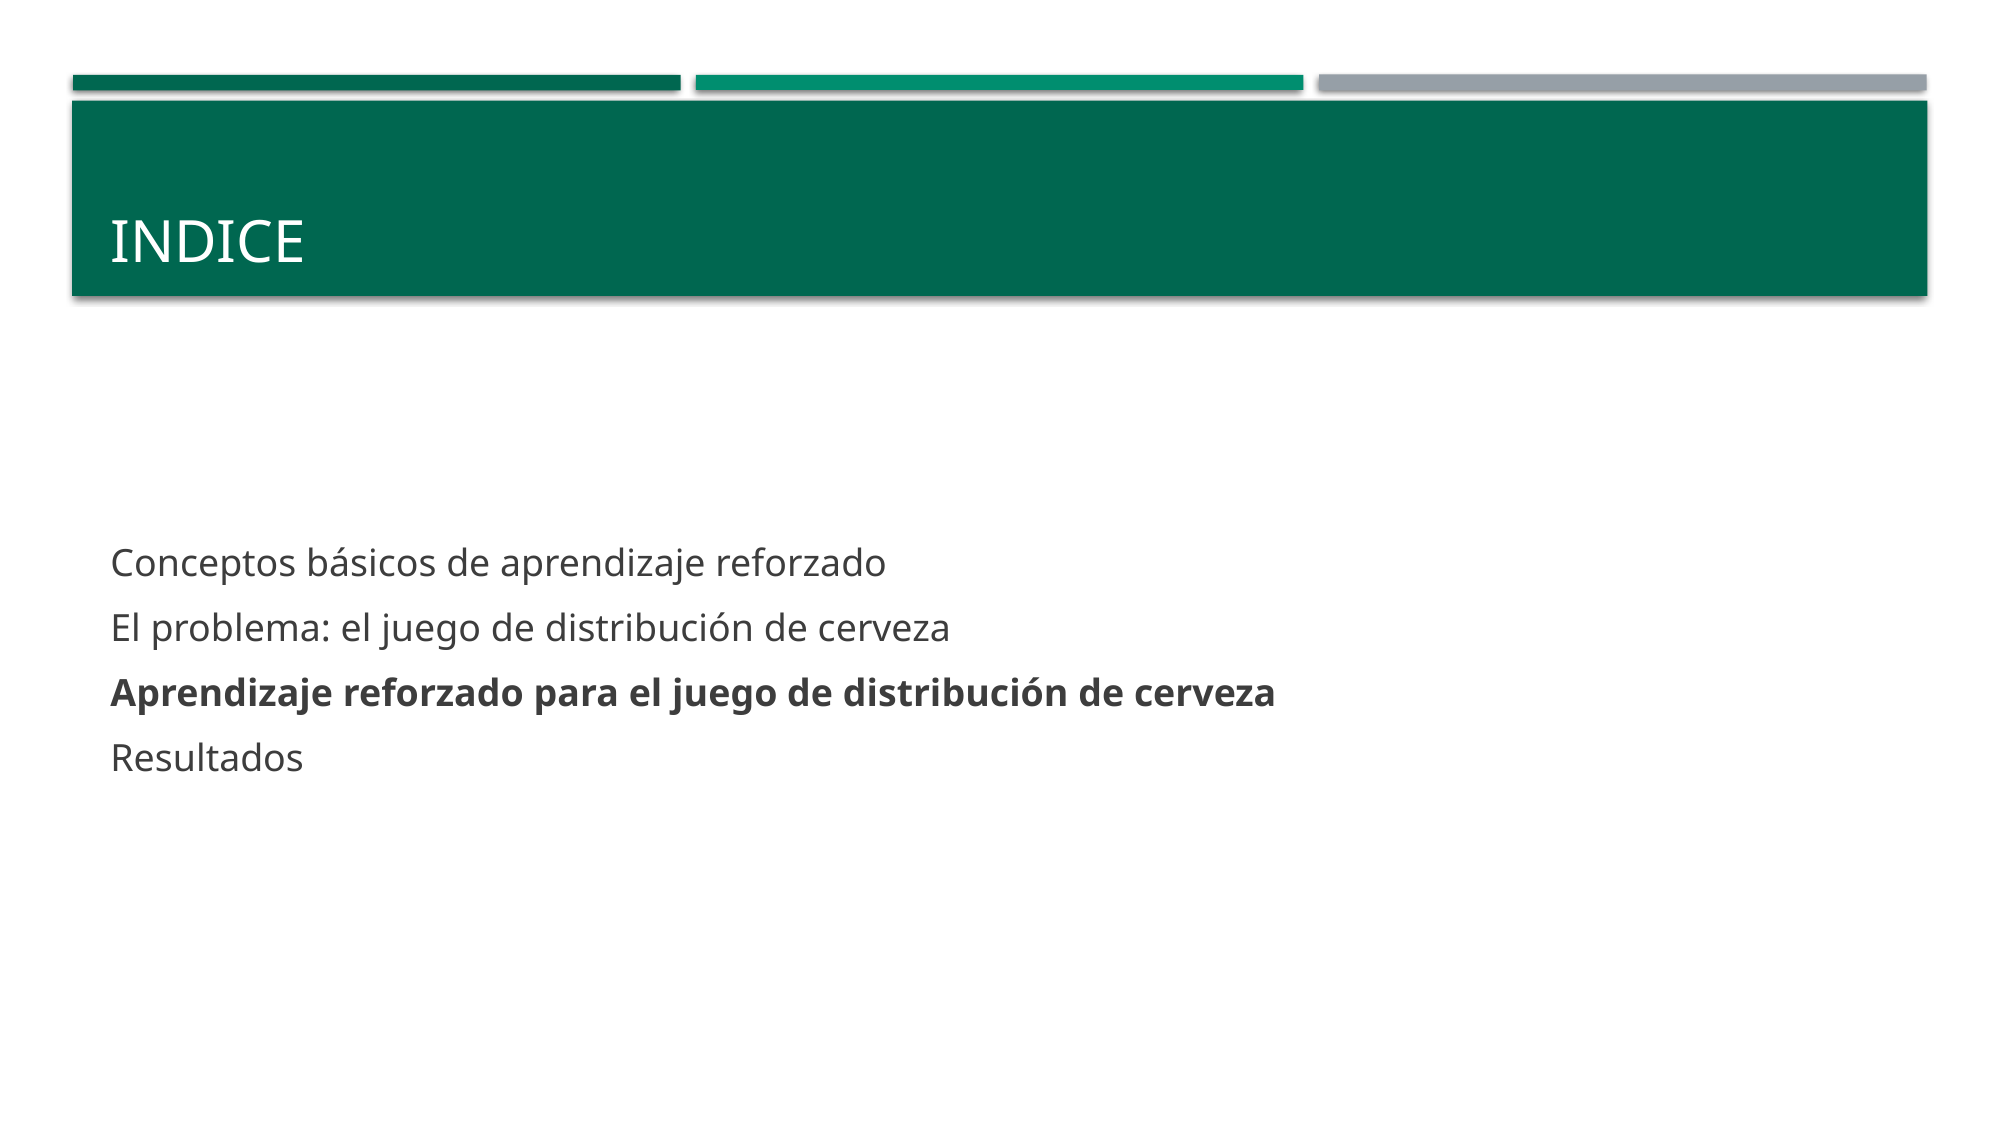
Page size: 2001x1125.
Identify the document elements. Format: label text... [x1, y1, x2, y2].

title Indice [95, 115, 1905, 282]
list Conceptos básicos de aprendizaje reforzado El problema: el juego de distribución de cerveza Aprendizaje reforzado para el juego de distribución de cerveza Resultados [95, 357, 1905, 962]
